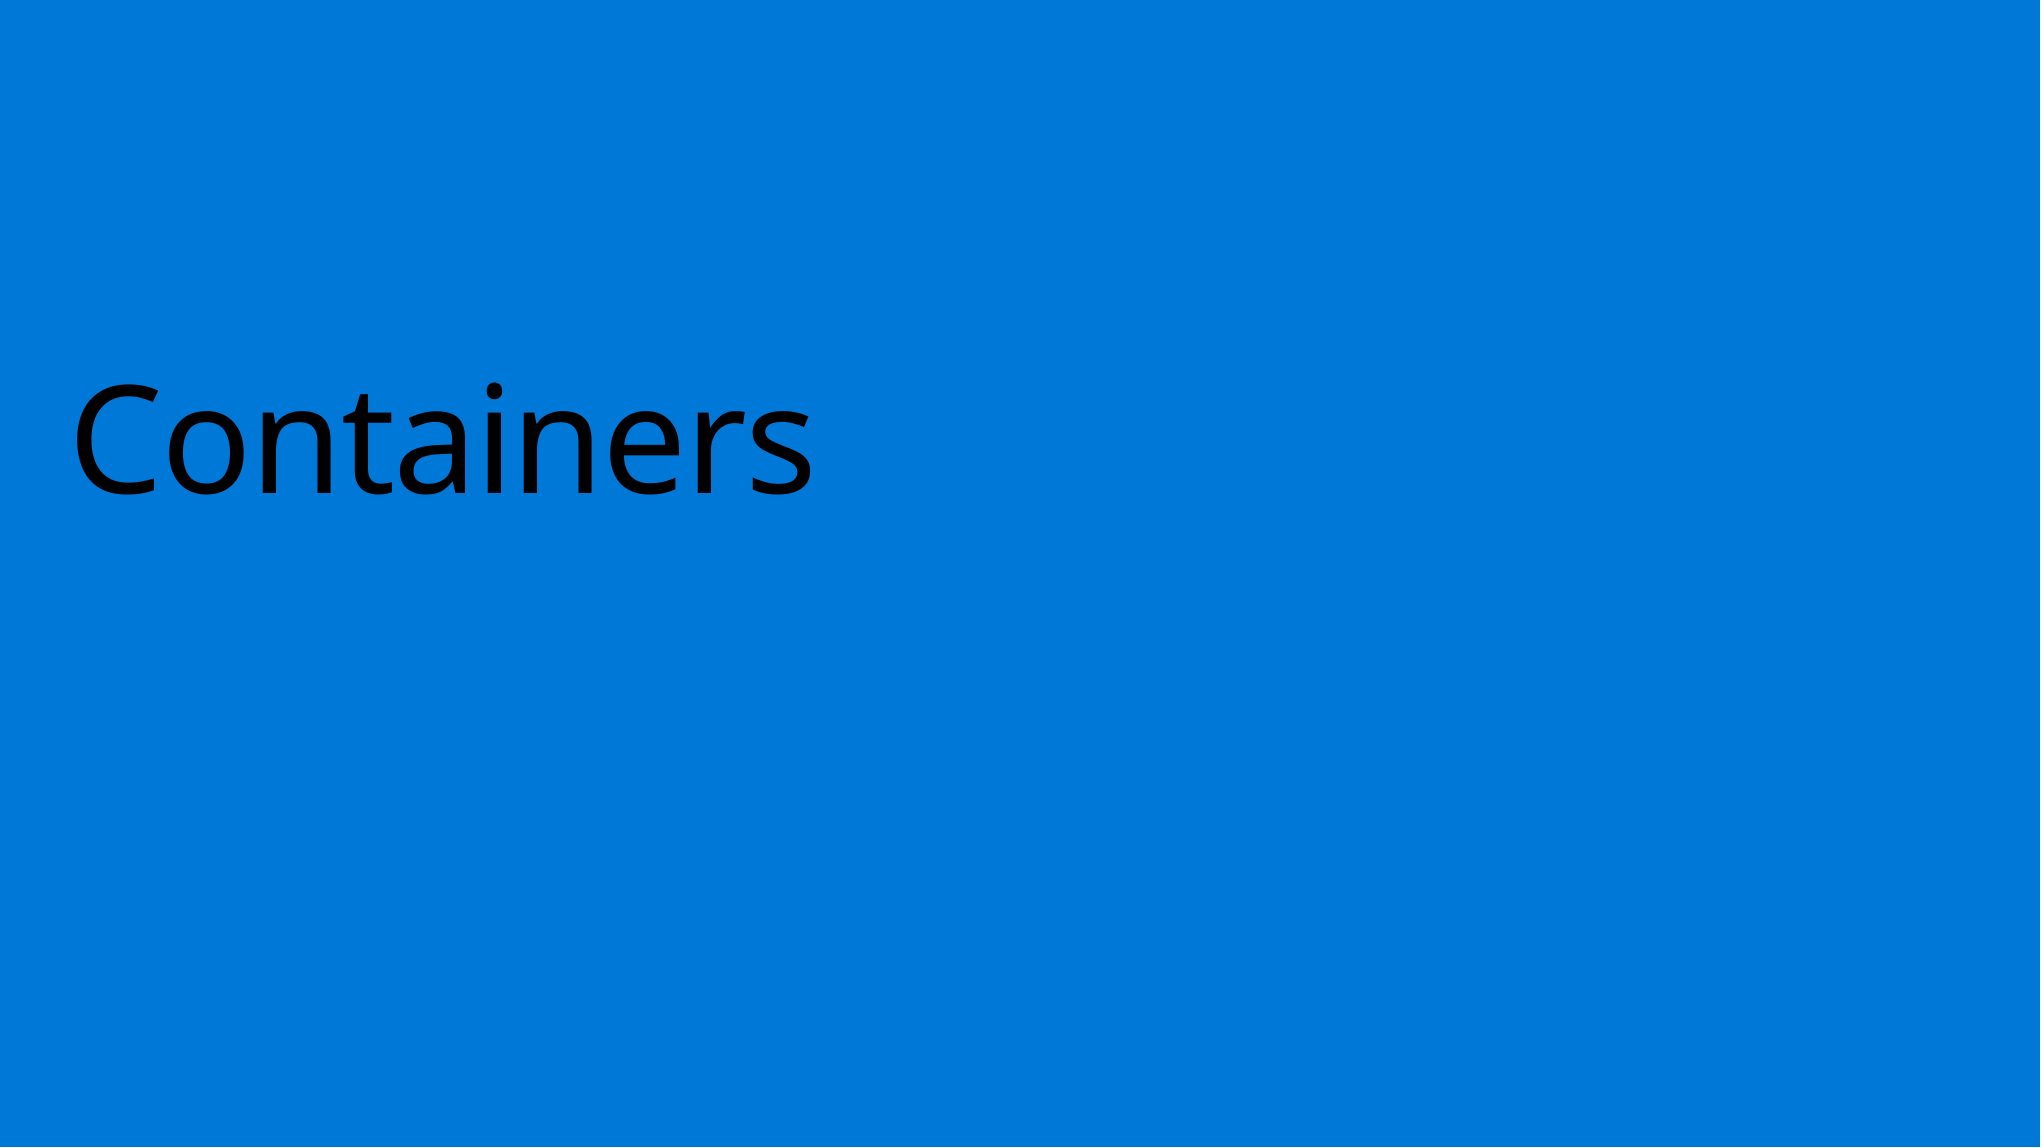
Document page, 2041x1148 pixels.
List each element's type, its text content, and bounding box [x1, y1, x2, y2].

title Containers [45, 348, 1996, 543]
